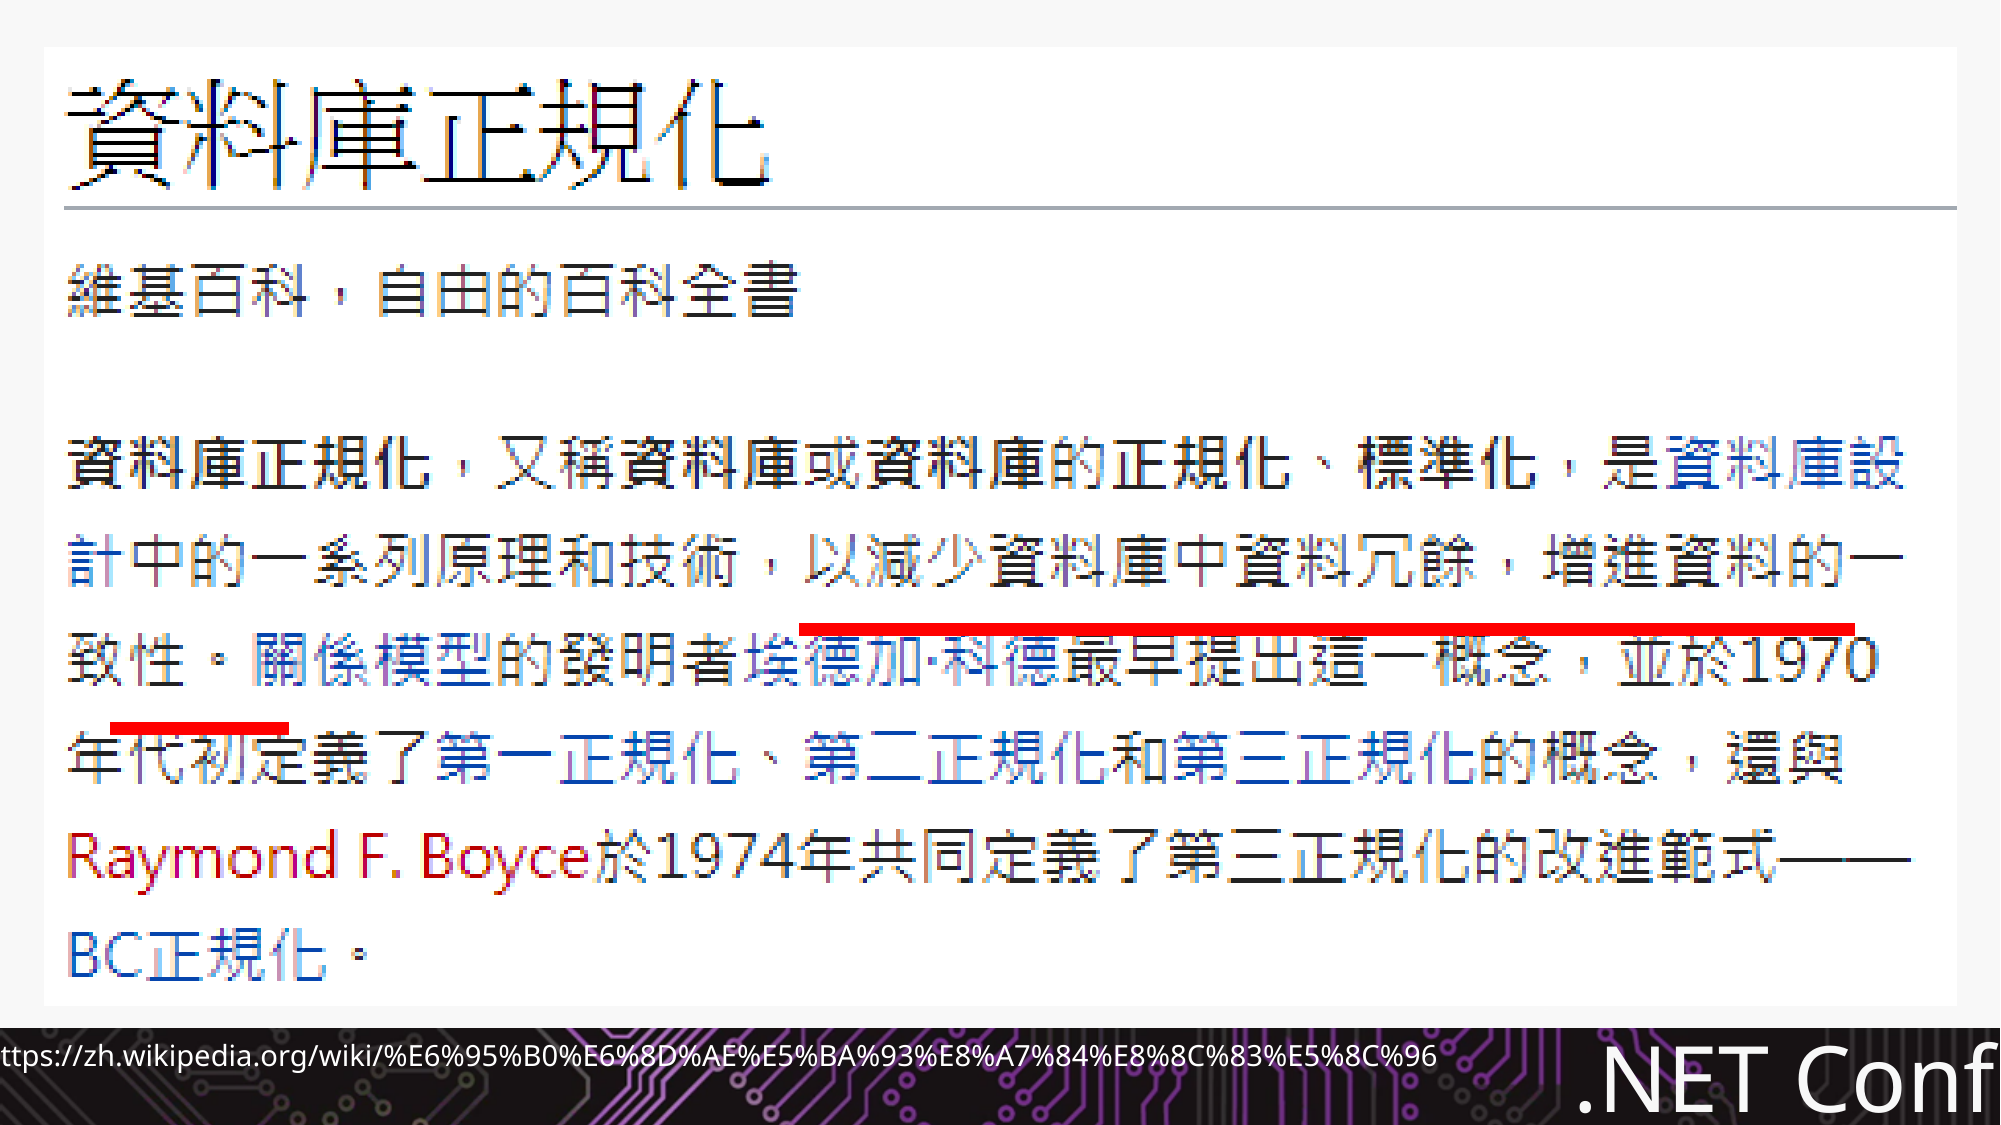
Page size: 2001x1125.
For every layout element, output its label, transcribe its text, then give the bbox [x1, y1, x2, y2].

text_box https://zh.wikipedia.org/wiki/%E6%95%B0%E6%8D%AE%E5%BA%93%E8%A7%84%E8%8C%83%E5%8C%96 [0, 1025, 1469, 1089]
picture [43, 47, 1957, 1006]
picture [0, 1028, 2000, 1125]
